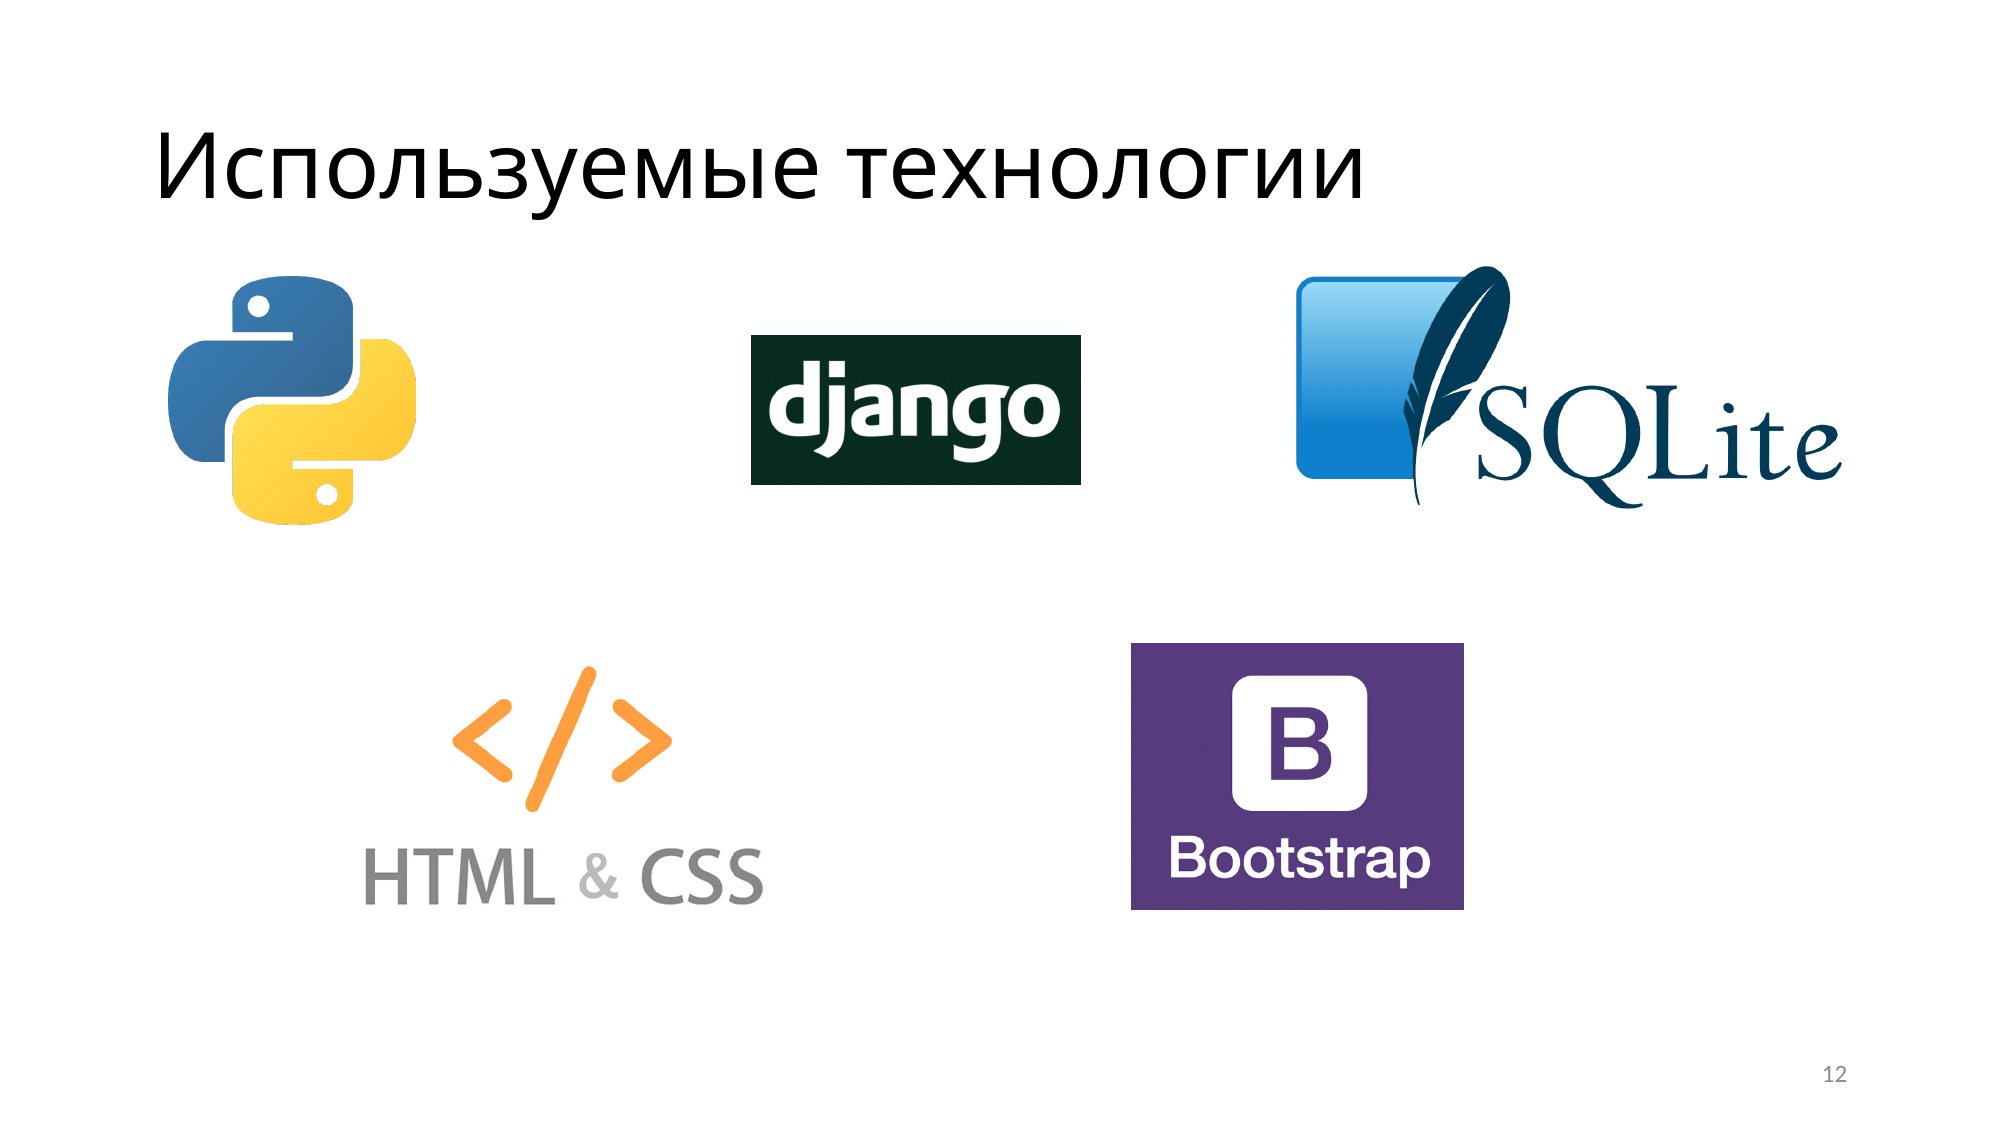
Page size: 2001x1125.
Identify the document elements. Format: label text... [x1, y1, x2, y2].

picture [342, 635, 783, 945]
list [751, 335, 1081, 485]
picture [1281, 251, 1857, 524]
picture [1131, 643, 1464, 910]
picture [168, 276, 416, 525]
slide_number 12 [1412, 1042, 1863, 1103]
title Используемые технологии [137, 59, 1863, 278]
